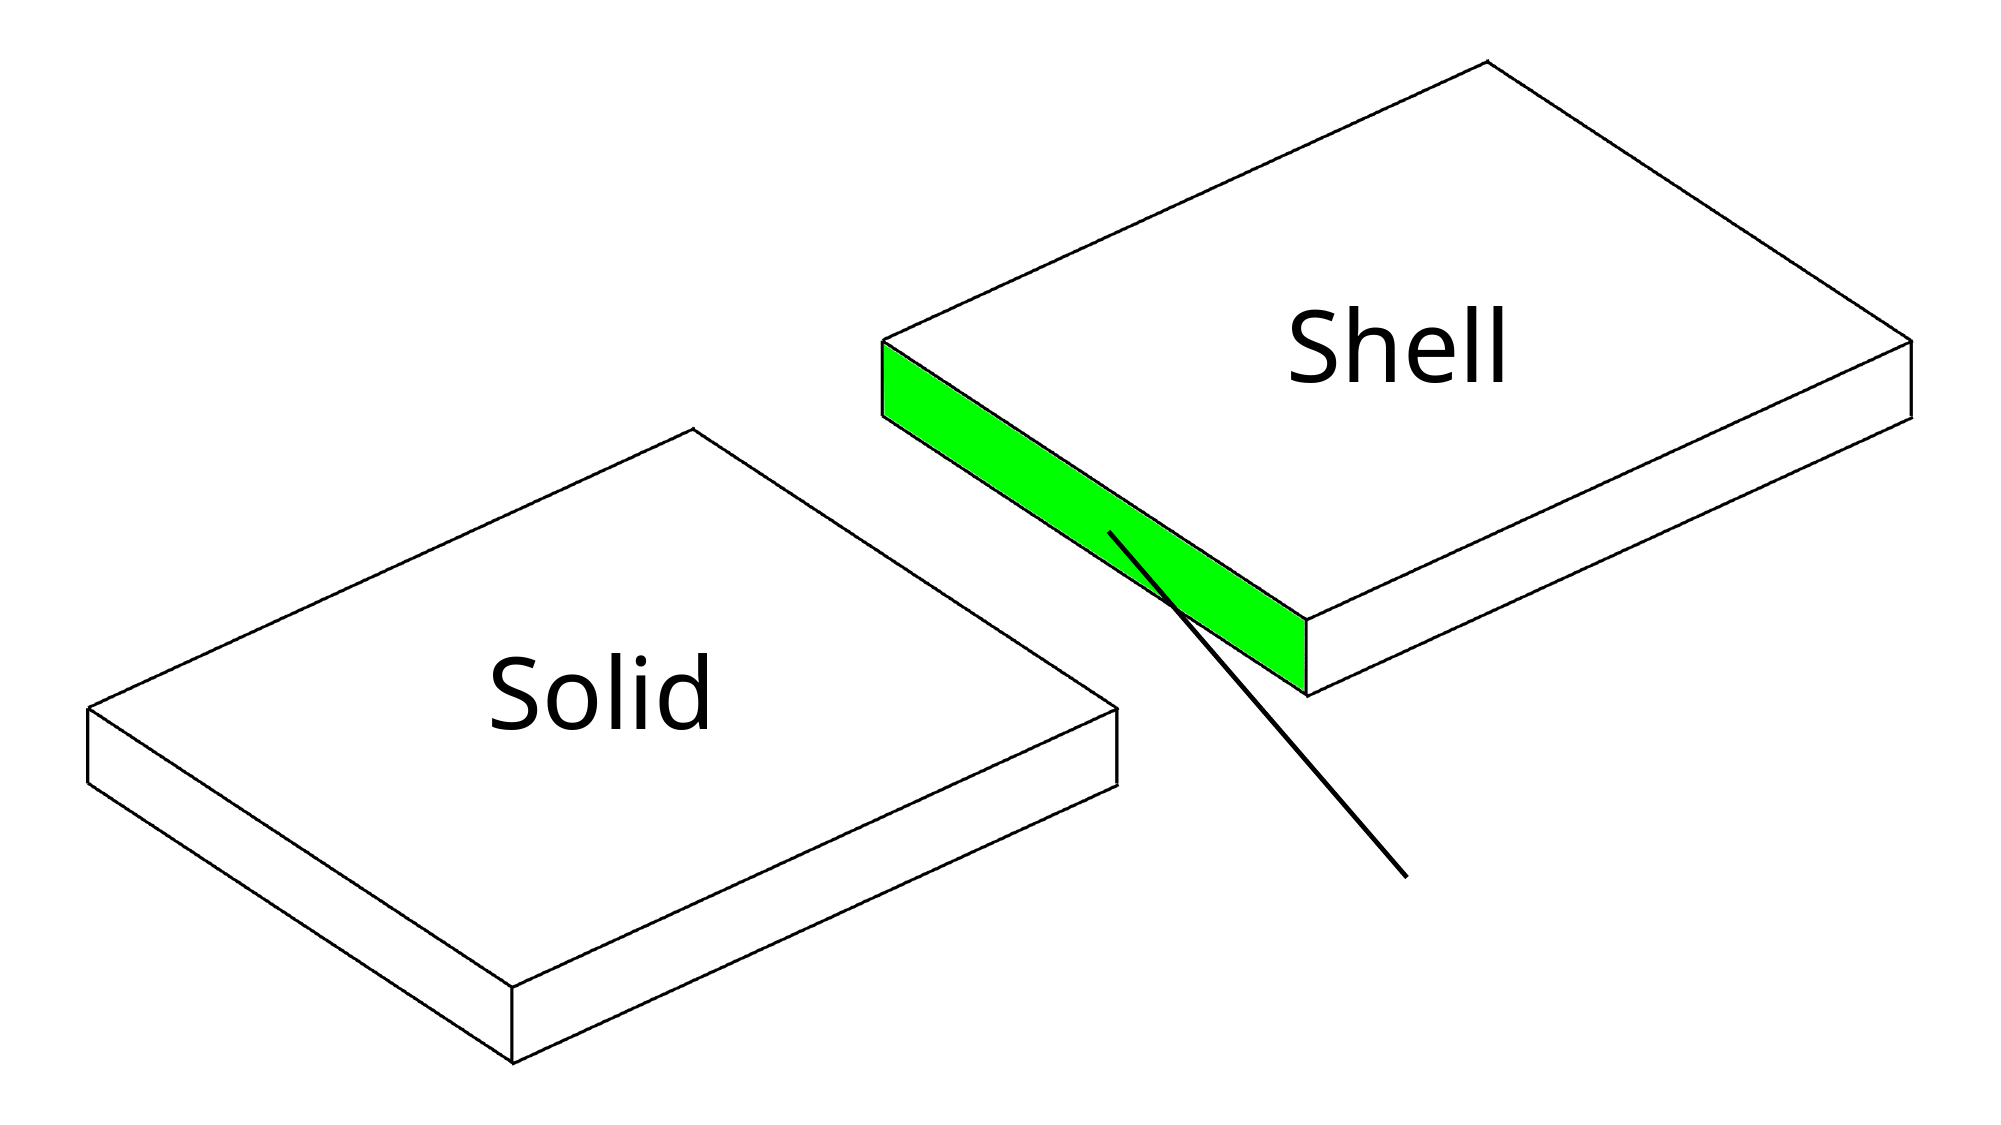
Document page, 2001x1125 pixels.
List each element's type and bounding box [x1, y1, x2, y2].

picture [86, 58, 1914, 1067]
text_box [1107, 530, 1408, 878]
